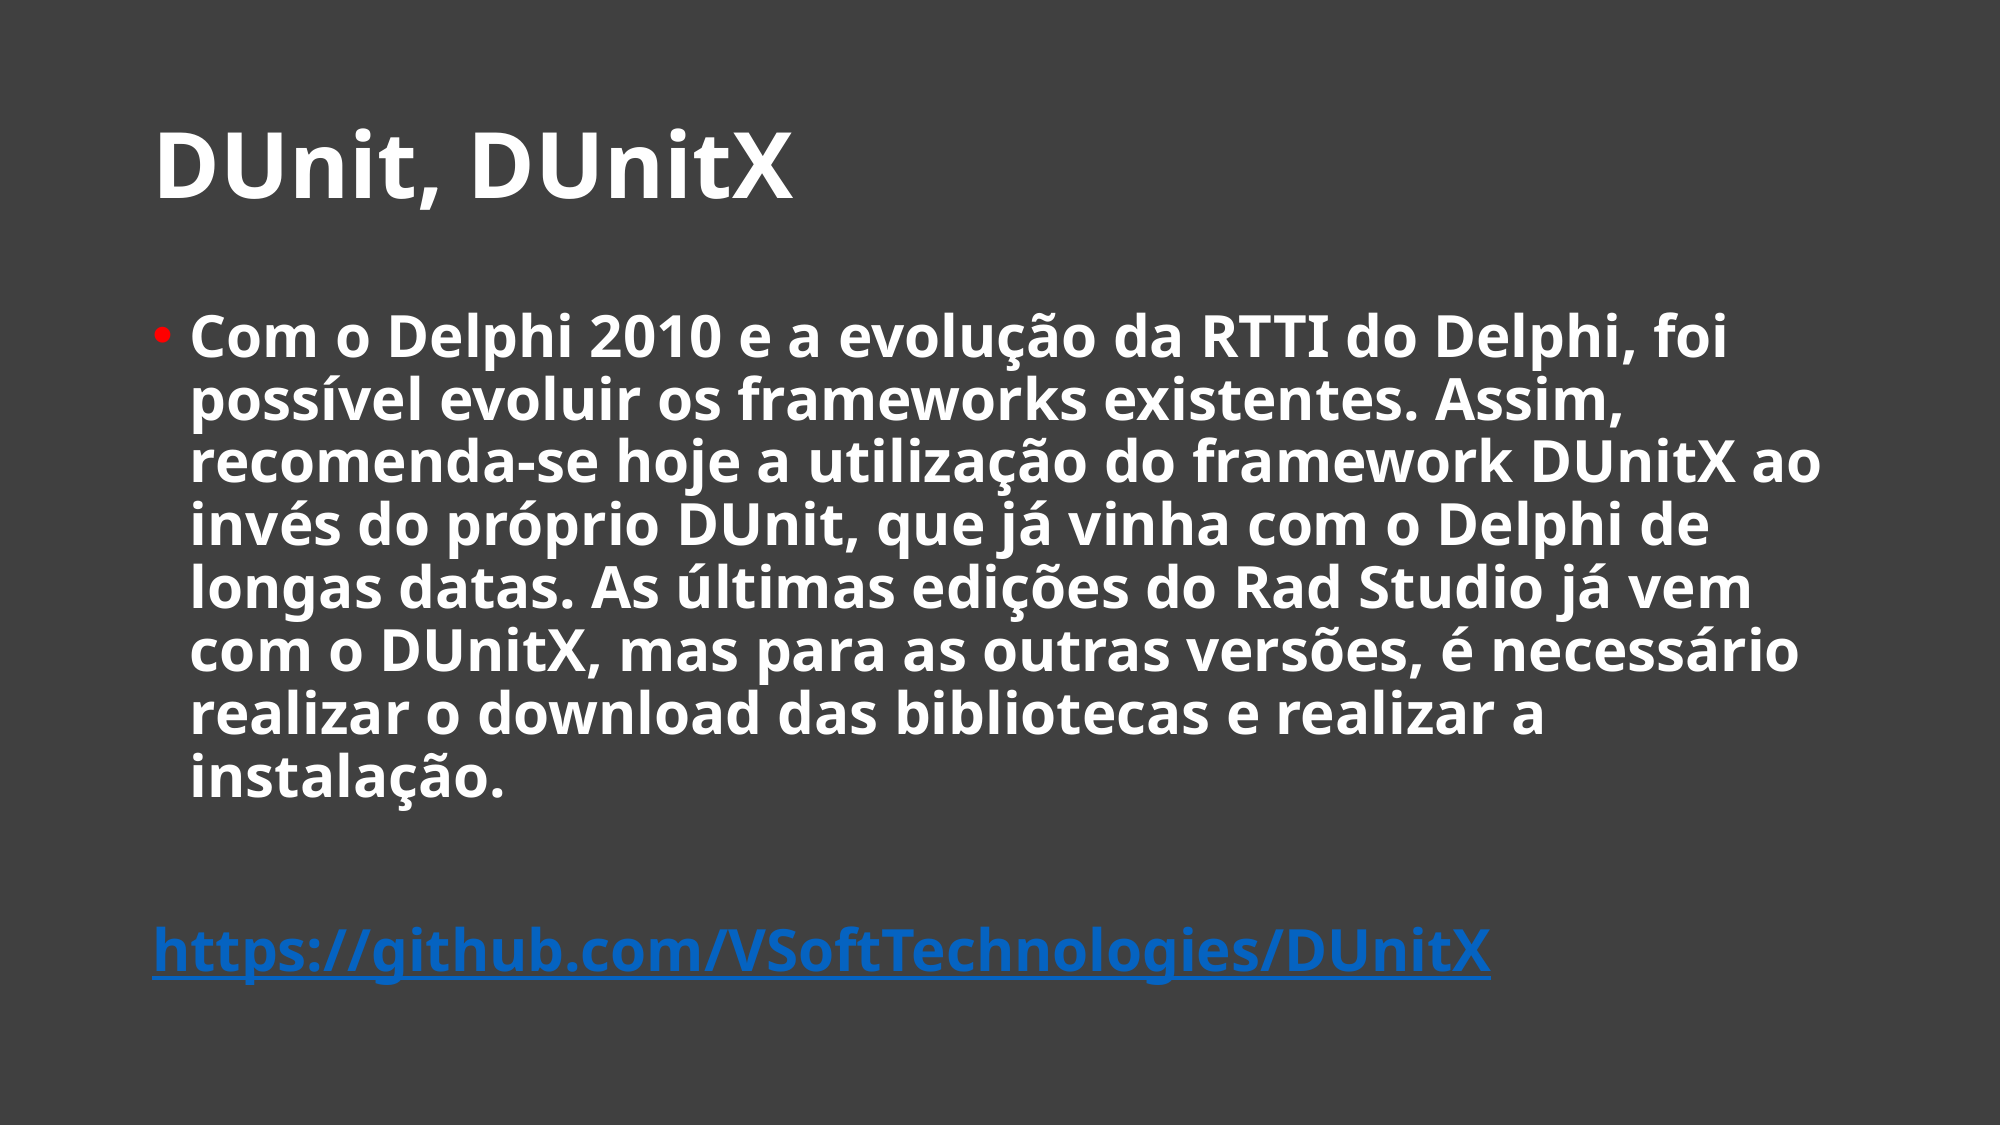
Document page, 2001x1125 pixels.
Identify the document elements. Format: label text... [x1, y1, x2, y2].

title DUnit, DUnitX [137, 59, 1863, 278]
list Com o Delphi 2010 e a evolução da RTTI do Delphi, foi possível evoluir os frameworks existentes. Assim, recomenda-se hoje a utilização do framework DUnitX ao invés do próprio DUnit, que já vinha com o Delphi de longas datas. As últimas edições do Rad Studio já vem com o DUnitX, mas para as outras versões, é necessário realizar o download das bibliotecas e realizar a instalação. https://github.com/VSoftTechnologies/DUnitX [137, 299, 1863, 1014]
